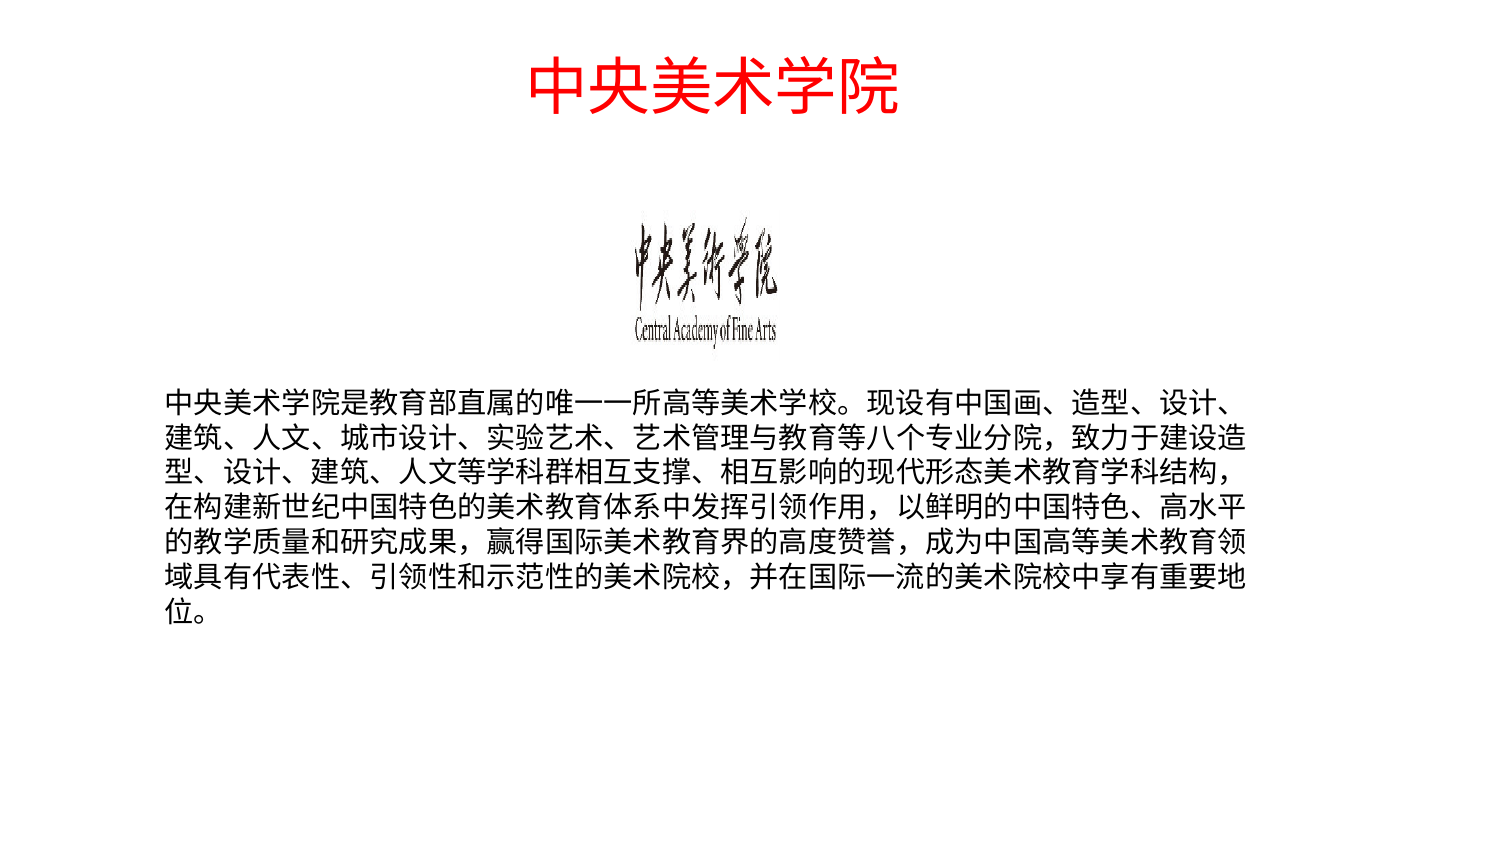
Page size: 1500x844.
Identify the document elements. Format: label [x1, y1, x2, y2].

picture [629, 210, 780, 361]
